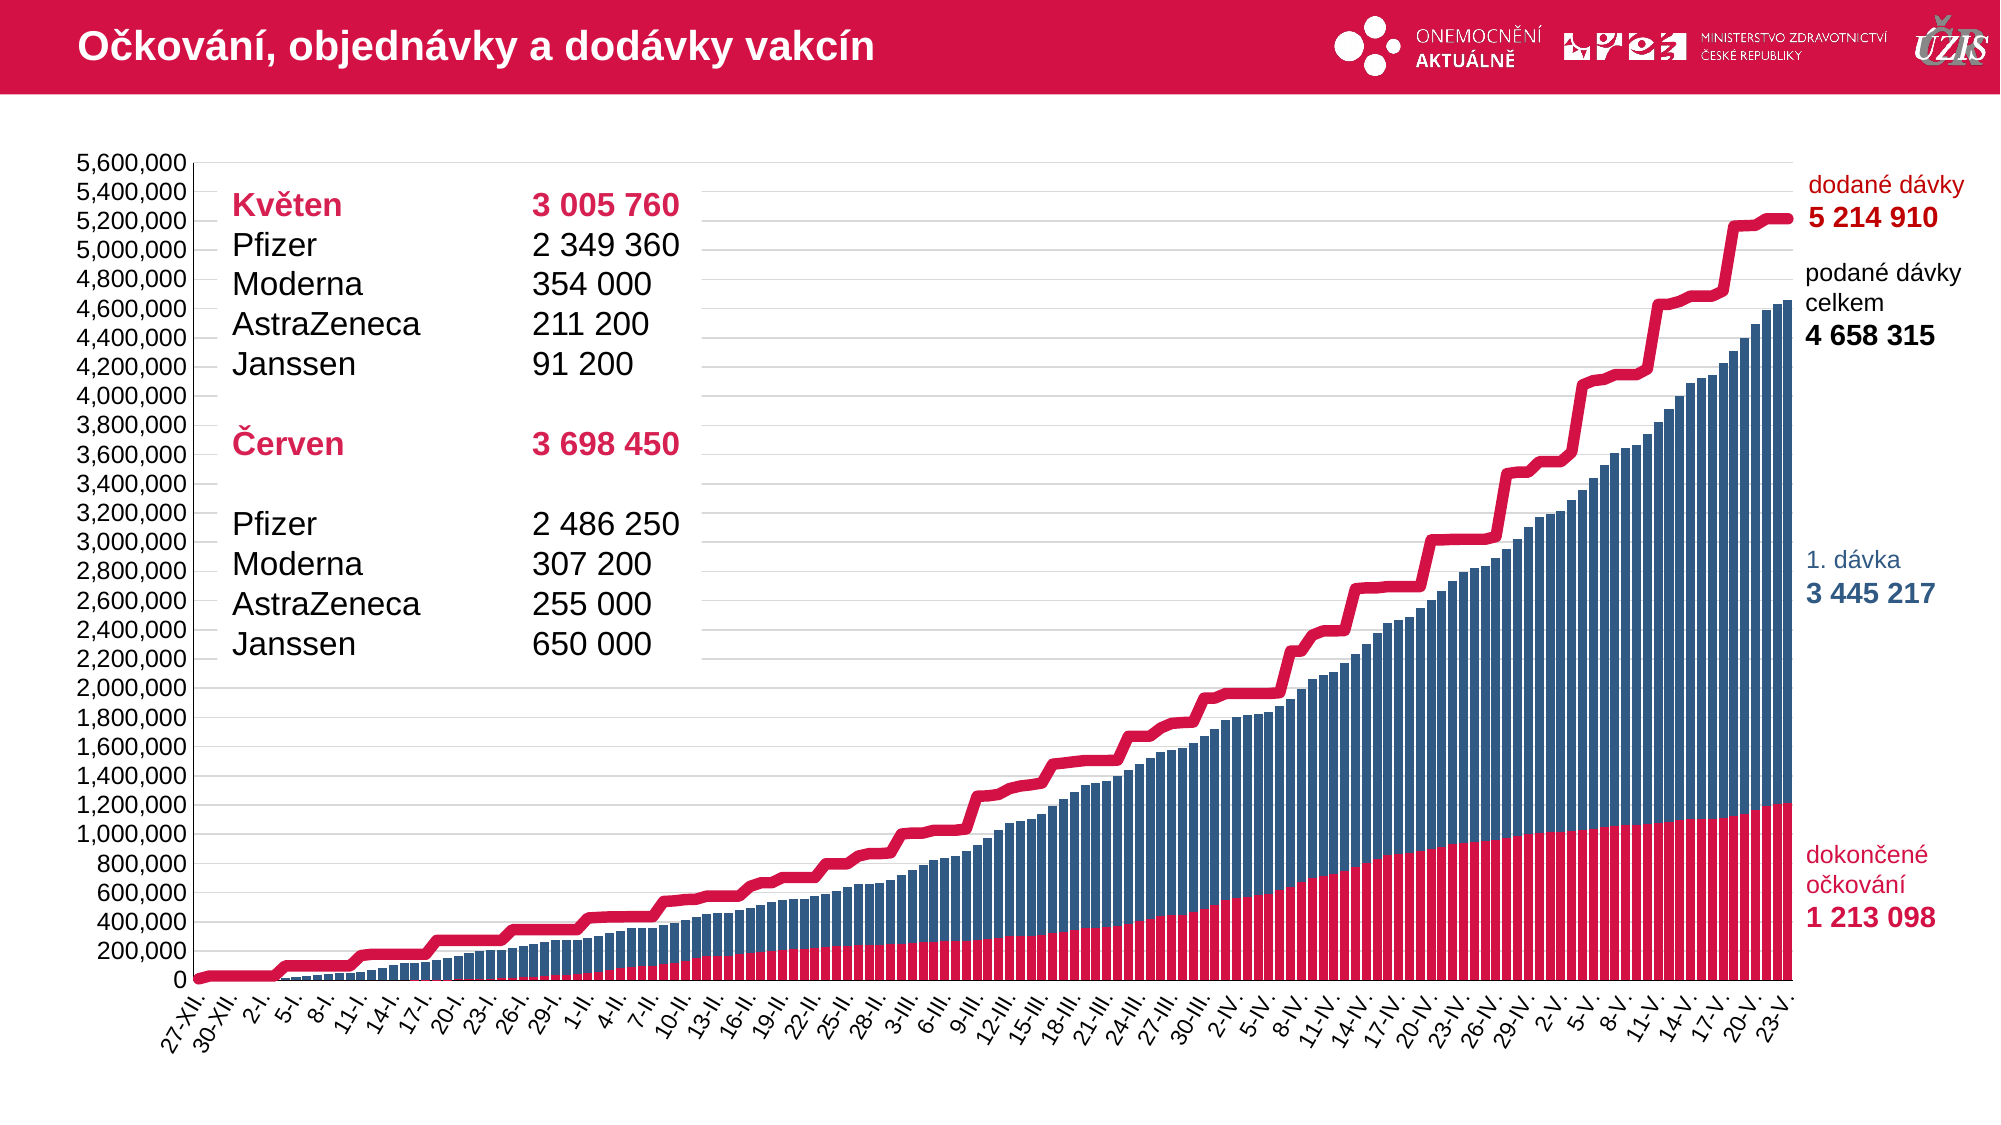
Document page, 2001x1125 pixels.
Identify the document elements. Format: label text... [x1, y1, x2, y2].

text_box dodané dávky 5 214 910 [1873, 160, 1996, 212]
chart [21, 142, 1873, 1101]
picture [1915, 15, 1989, 66]
text_box 1. dávka 3 445 217 [1873, 536, 1952, 617]
picture [1563, 31, 1888, 60]
text_box podané dávky celkem 4 658 315 [1873, 248, 1993, 359]
picture [1334, 16, 1542, 76]
title Očkování, objednávky a dodávky vakcín [62, 0, 948, 95]
text_box dokončené očkování 1 213 098 [1873, 830, 1952, 941]
